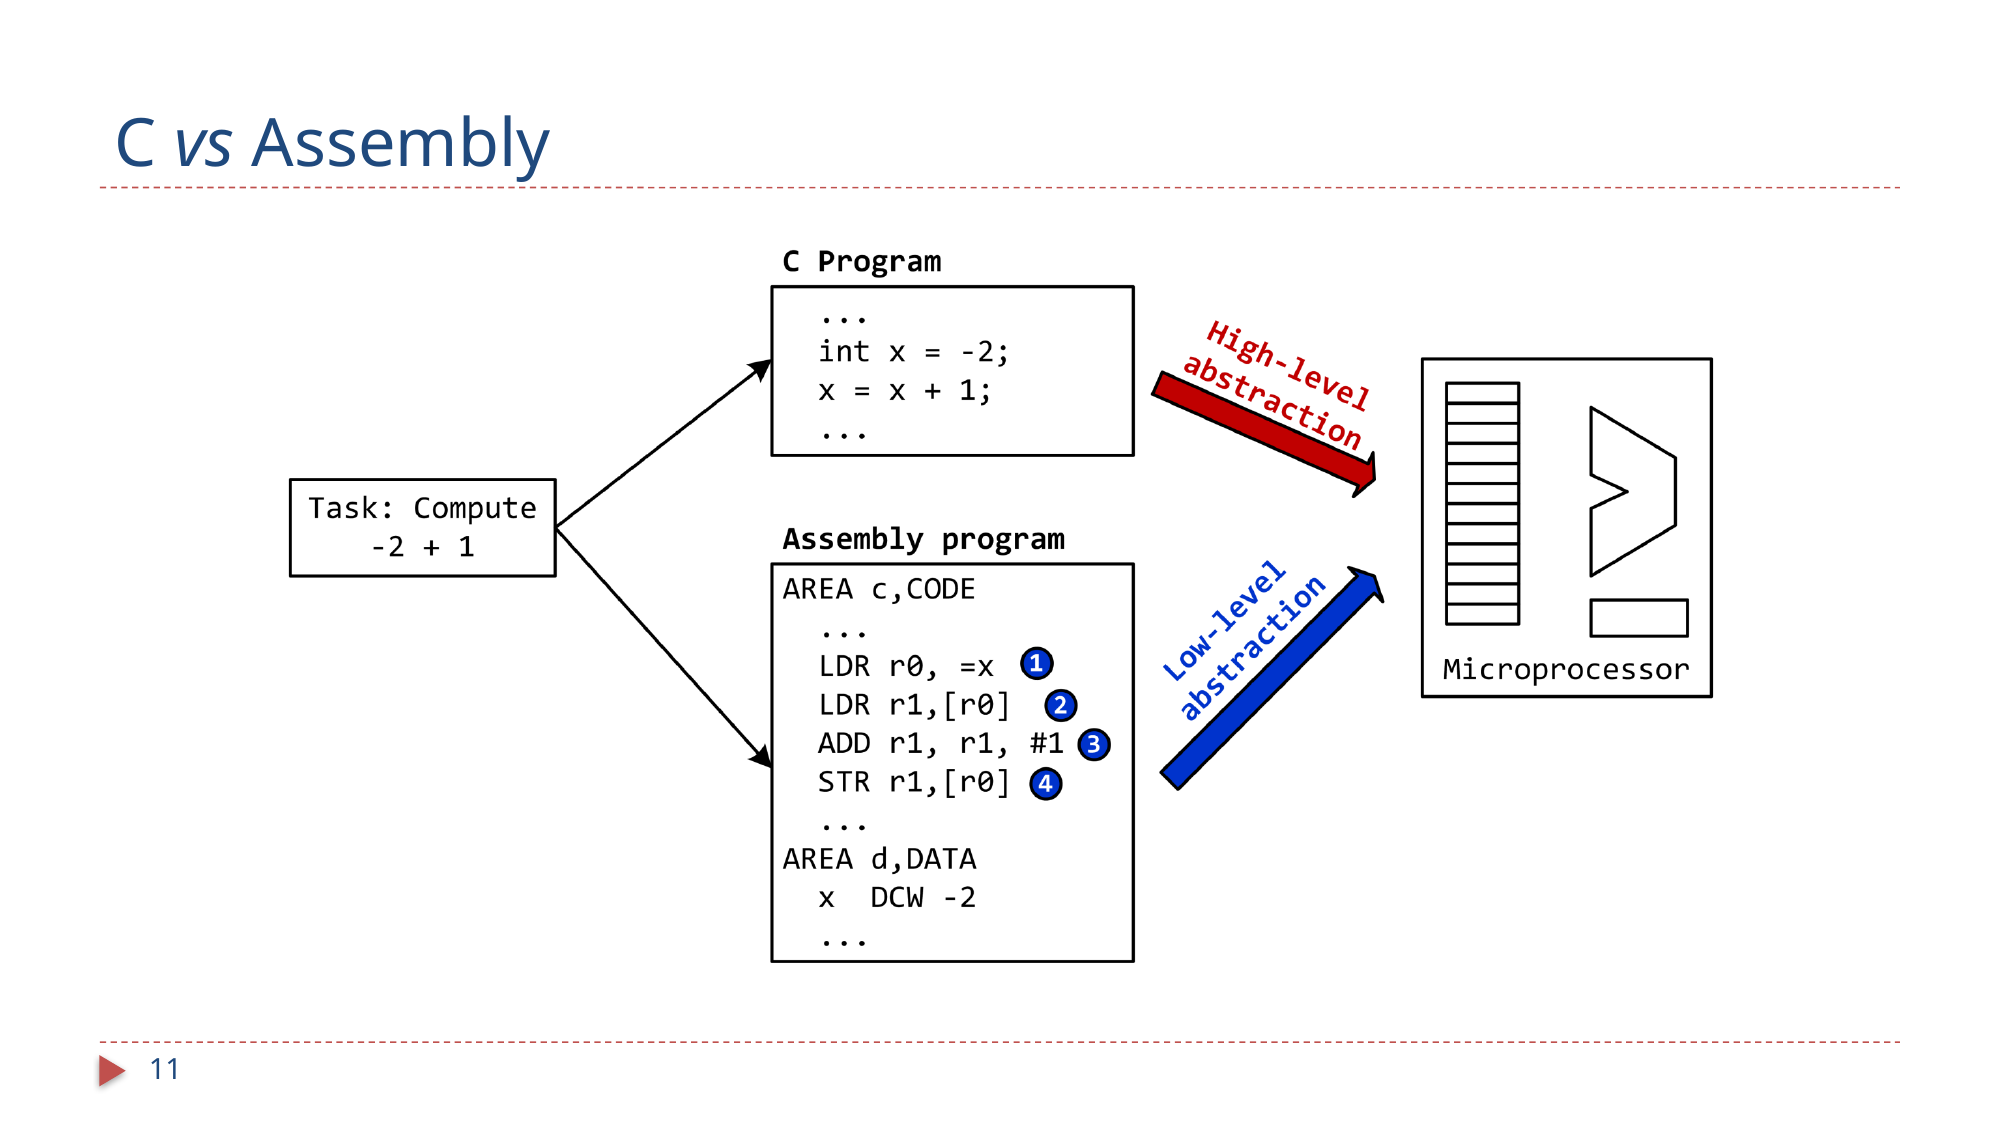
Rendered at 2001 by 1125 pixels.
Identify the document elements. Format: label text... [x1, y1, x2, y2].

slide_number 11 [133, 1042, 568, 1103]
picture [287, 237, 1714, 963]
title C vs Assembly [99, 24, 1900, 188]
